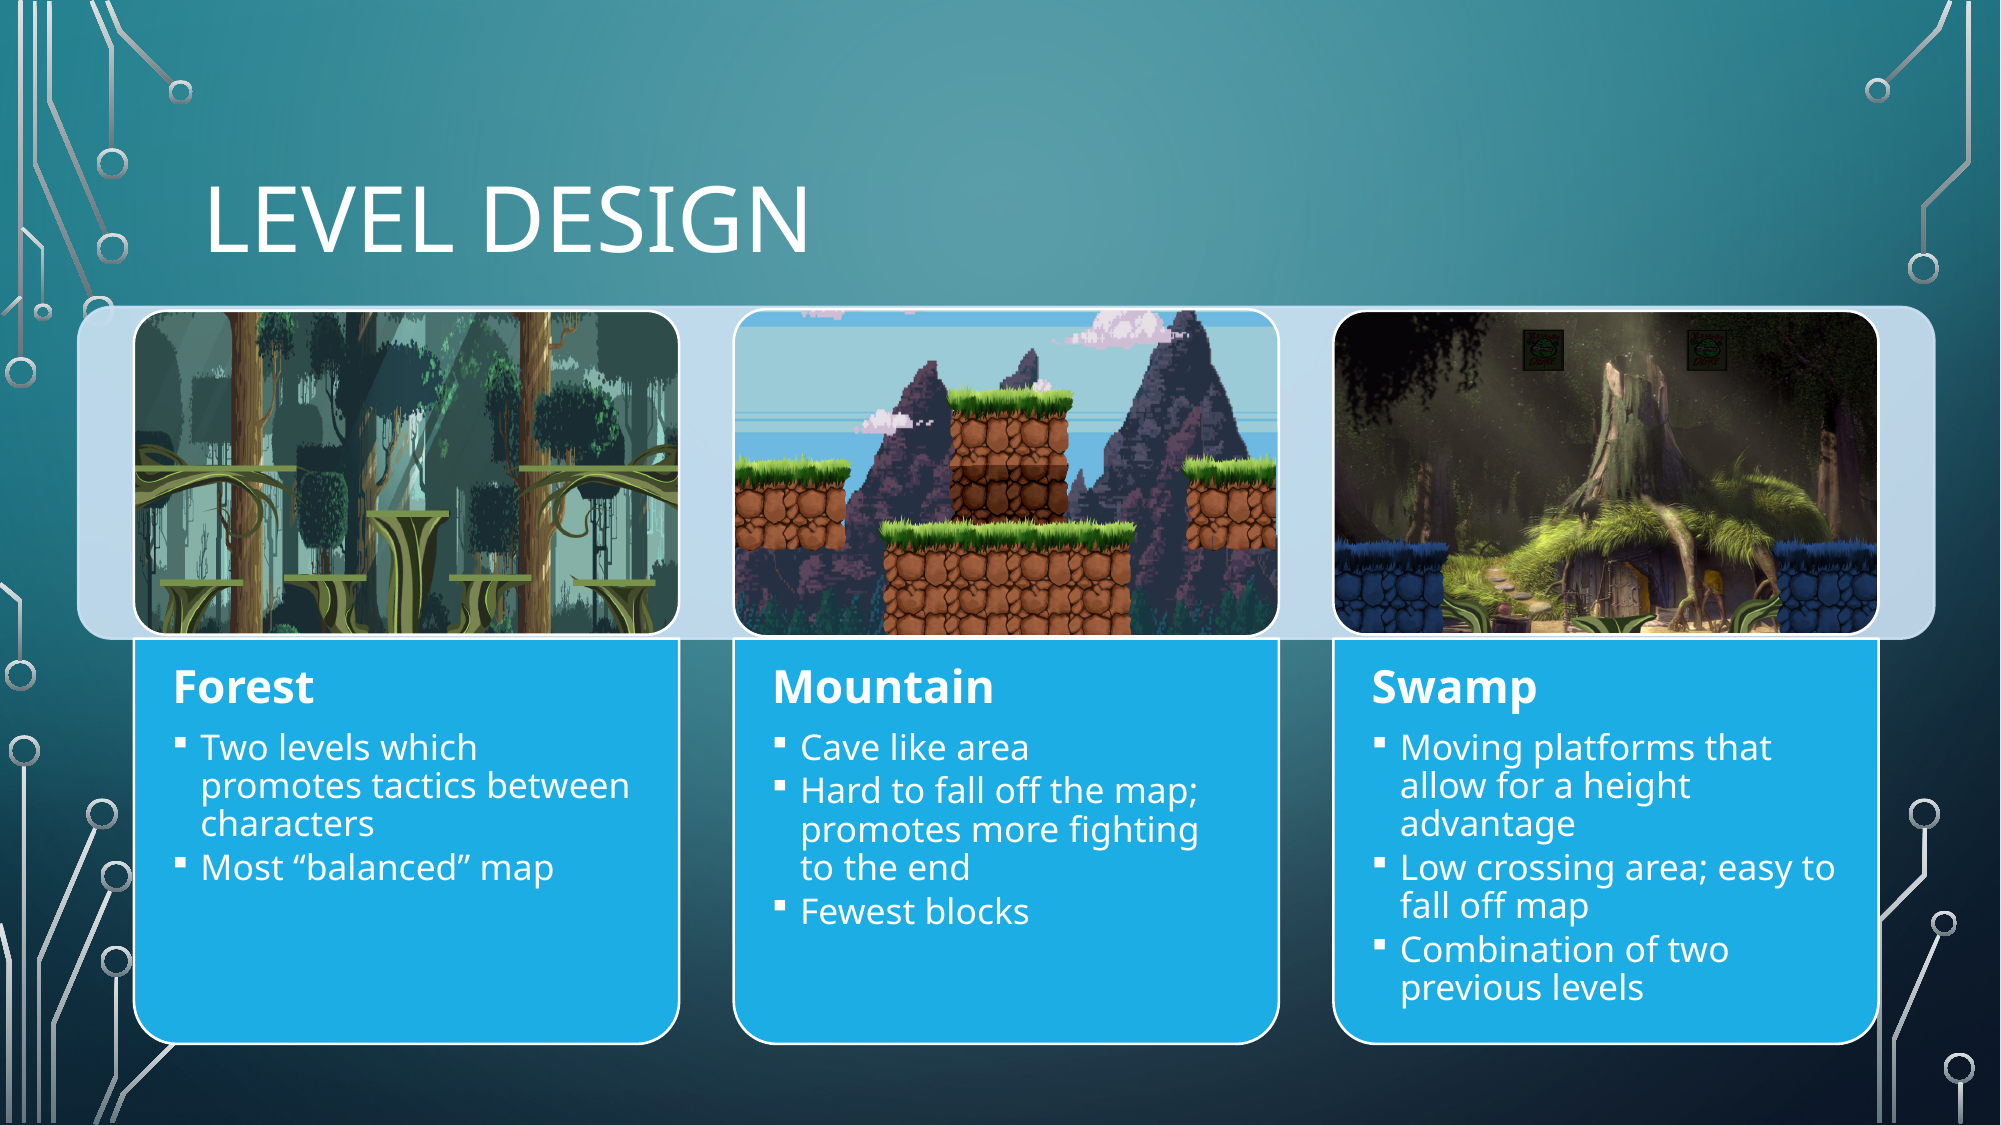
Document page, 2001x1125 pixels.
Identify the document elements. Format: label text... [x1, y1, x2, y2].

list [77, 306, 1935, 1045]
title Level Design [187, 101, 1813, 305]
